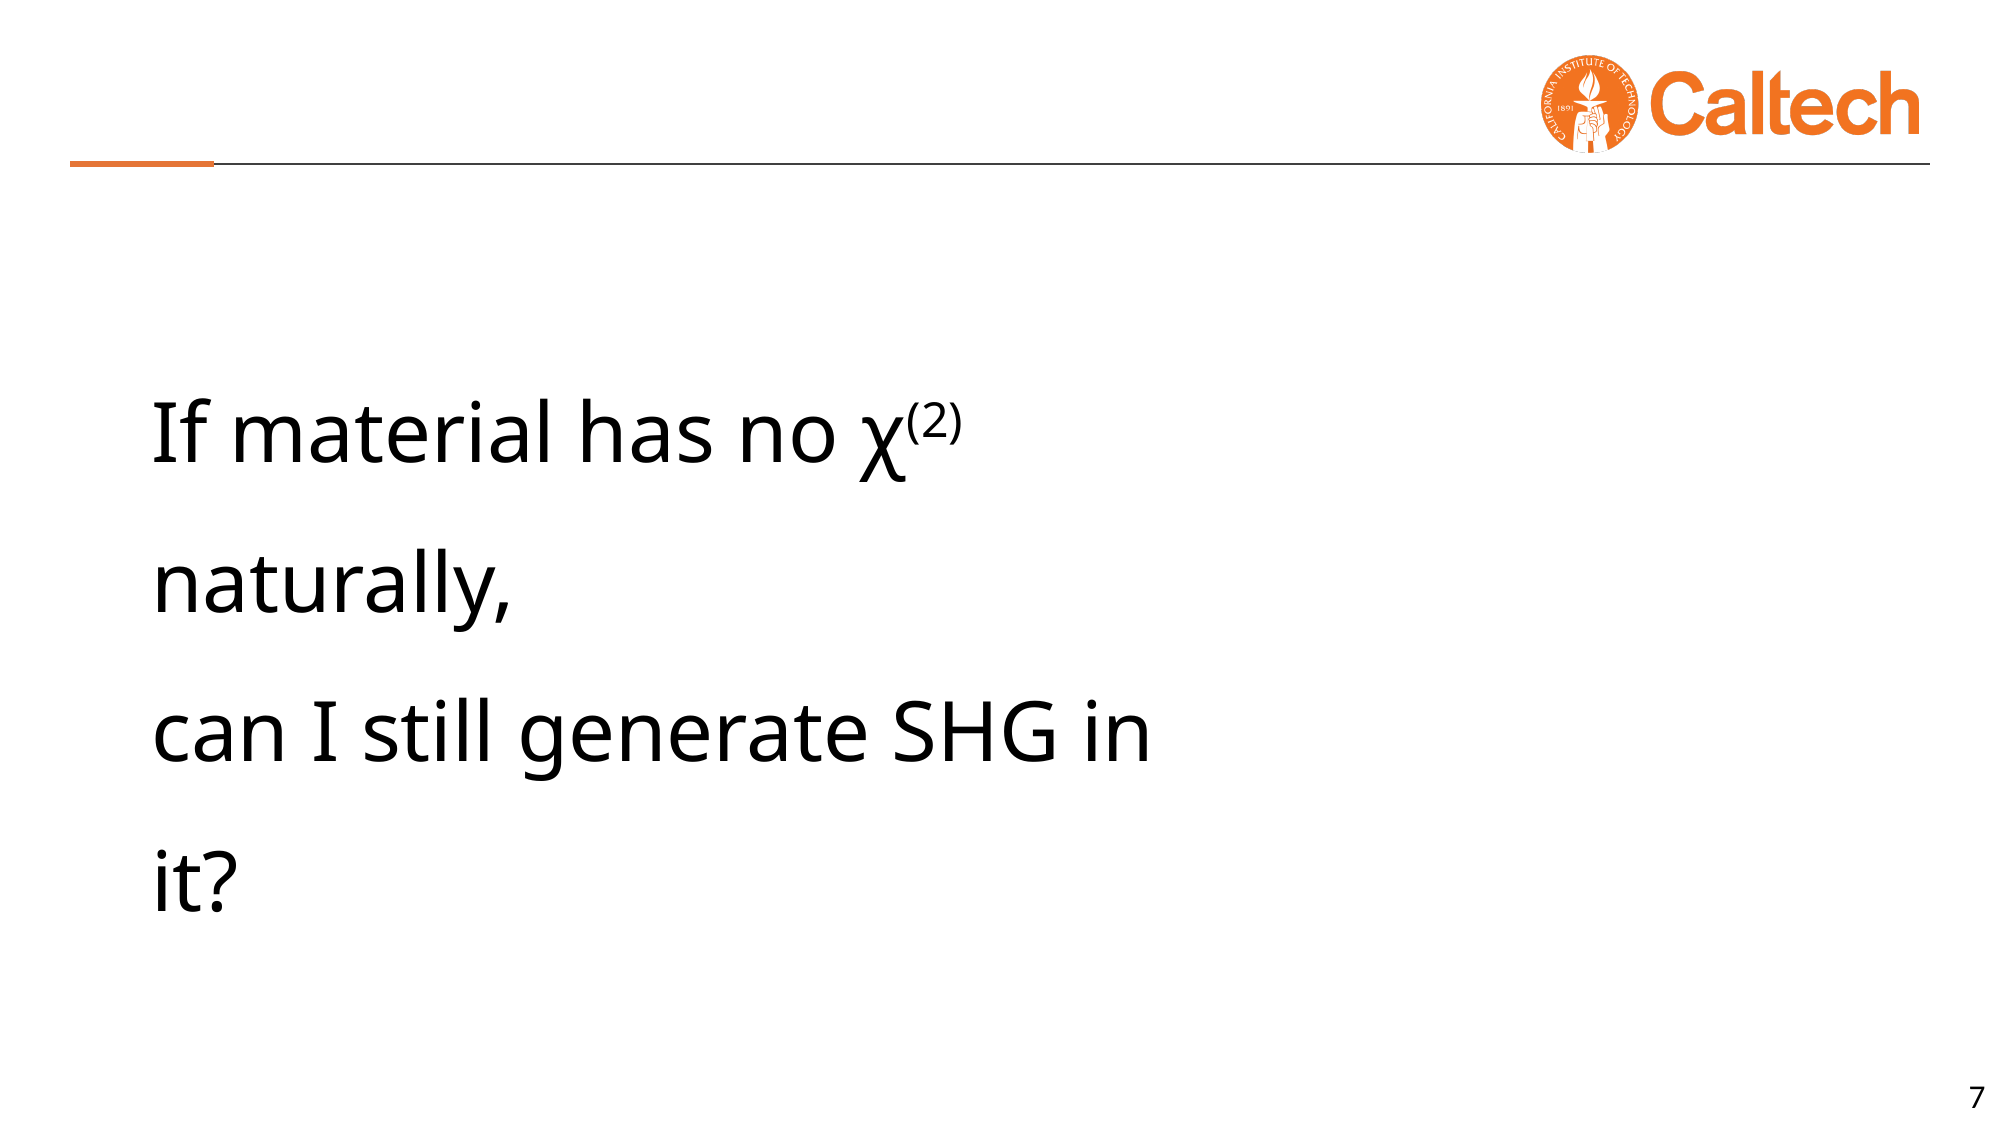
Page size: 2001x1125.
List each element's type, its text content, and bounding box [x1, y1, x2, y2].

slide_number 7 [1550, 1065, 2000, 1125]
picture [1541, 55, 1919, 153]
text_box [71, 55, 1797, 152]
text_box If material has no χ(2) naturally, can I still generate SHG in it? [136, 321, 1265, 1125]
